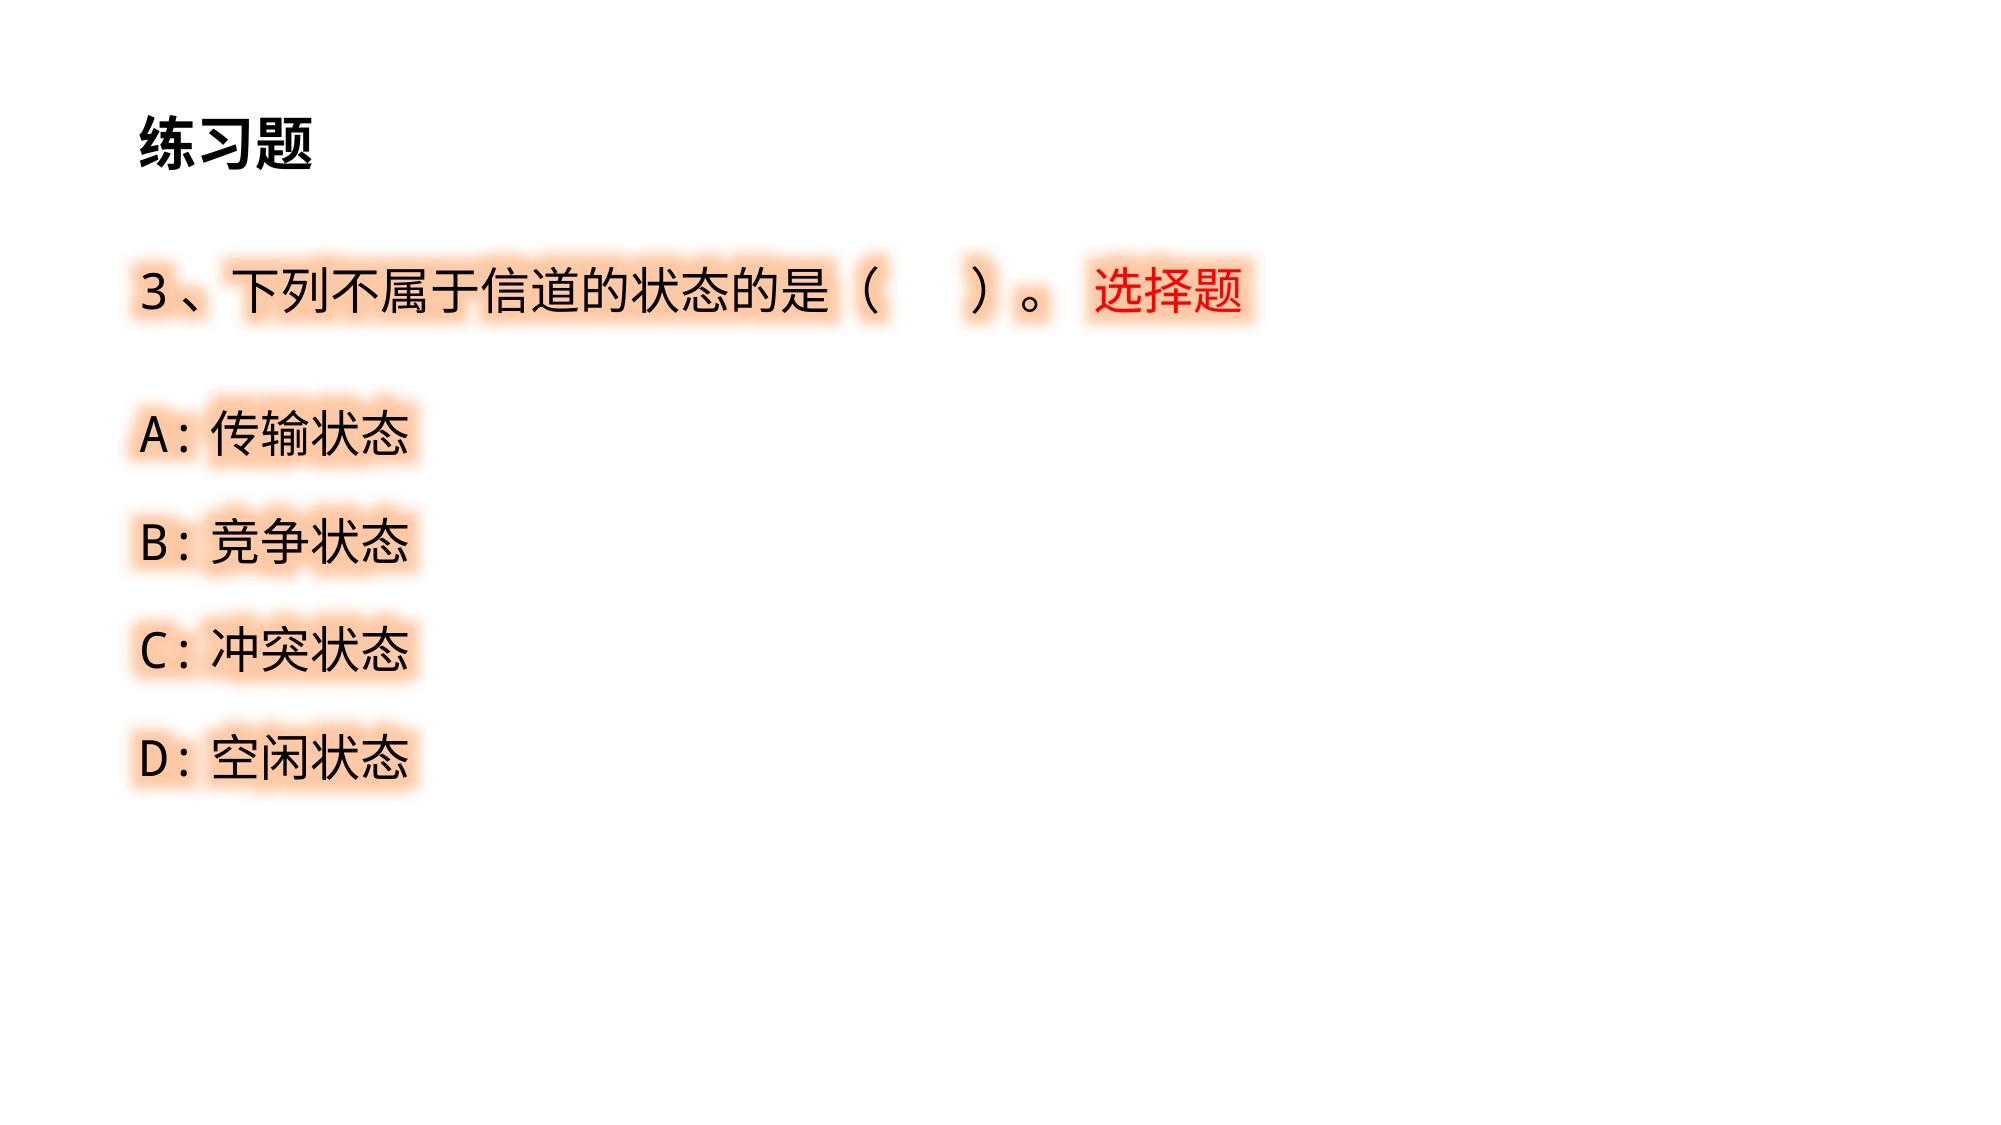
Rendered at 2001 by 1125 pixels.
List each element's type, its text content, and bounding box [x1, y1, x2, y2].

text_box 练习题 [113, 212, 1847, 1055]
text_box 3、下列不属于信道的状态的是（ ）。 选择题 A:传输状态 B:竞争状态 C:冲突状态 D:空闲状态 [120, 219, 1839, 1047]
text_box ALOHA系统的一般模型 [117, 216, 1843, 1051]
text_box 练习题 [120, 97, 1568, 187]
